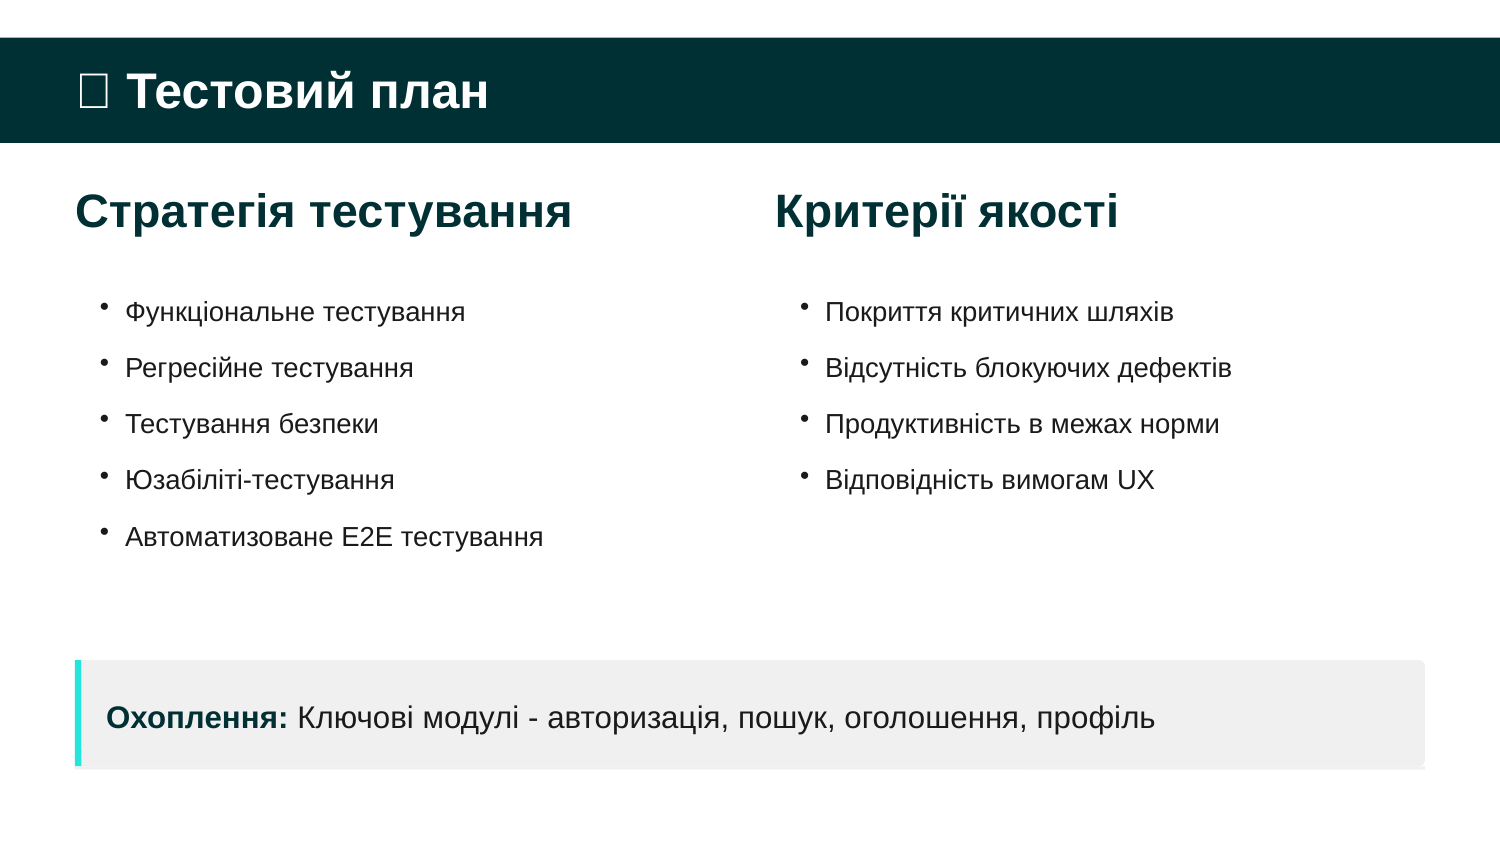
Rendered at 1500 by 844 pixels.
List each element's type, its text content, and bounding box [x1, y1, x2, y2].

text_box Охоплення: Ключові модулі - авторизація, пошук, оголошення, профіль [106, 691, 1426, 736]
text_box Критерії якості [774, 180, 1438, 237]
text_box Покриття критичних шляхів Відсутність блокуючих дефектів Продуктивність в межах норми Відповідність вимогам UX [774, 285, 1425, 529]
text_box 🎯 Тестовий план [74, 62, 766, 118]
text_box [0, 37, 1500, 143]
text_box [79, 660, 1425, 767]
text_box [74, 660, 78, 766]
text_box Функціональне тестування Регресійне тестування Тестування безпеки Юзабіліті-тестування Автоматизоване E2E тестування [75, 285, 725, 592]
text_box Стратегія тестування [75, 180, 738, 237]
